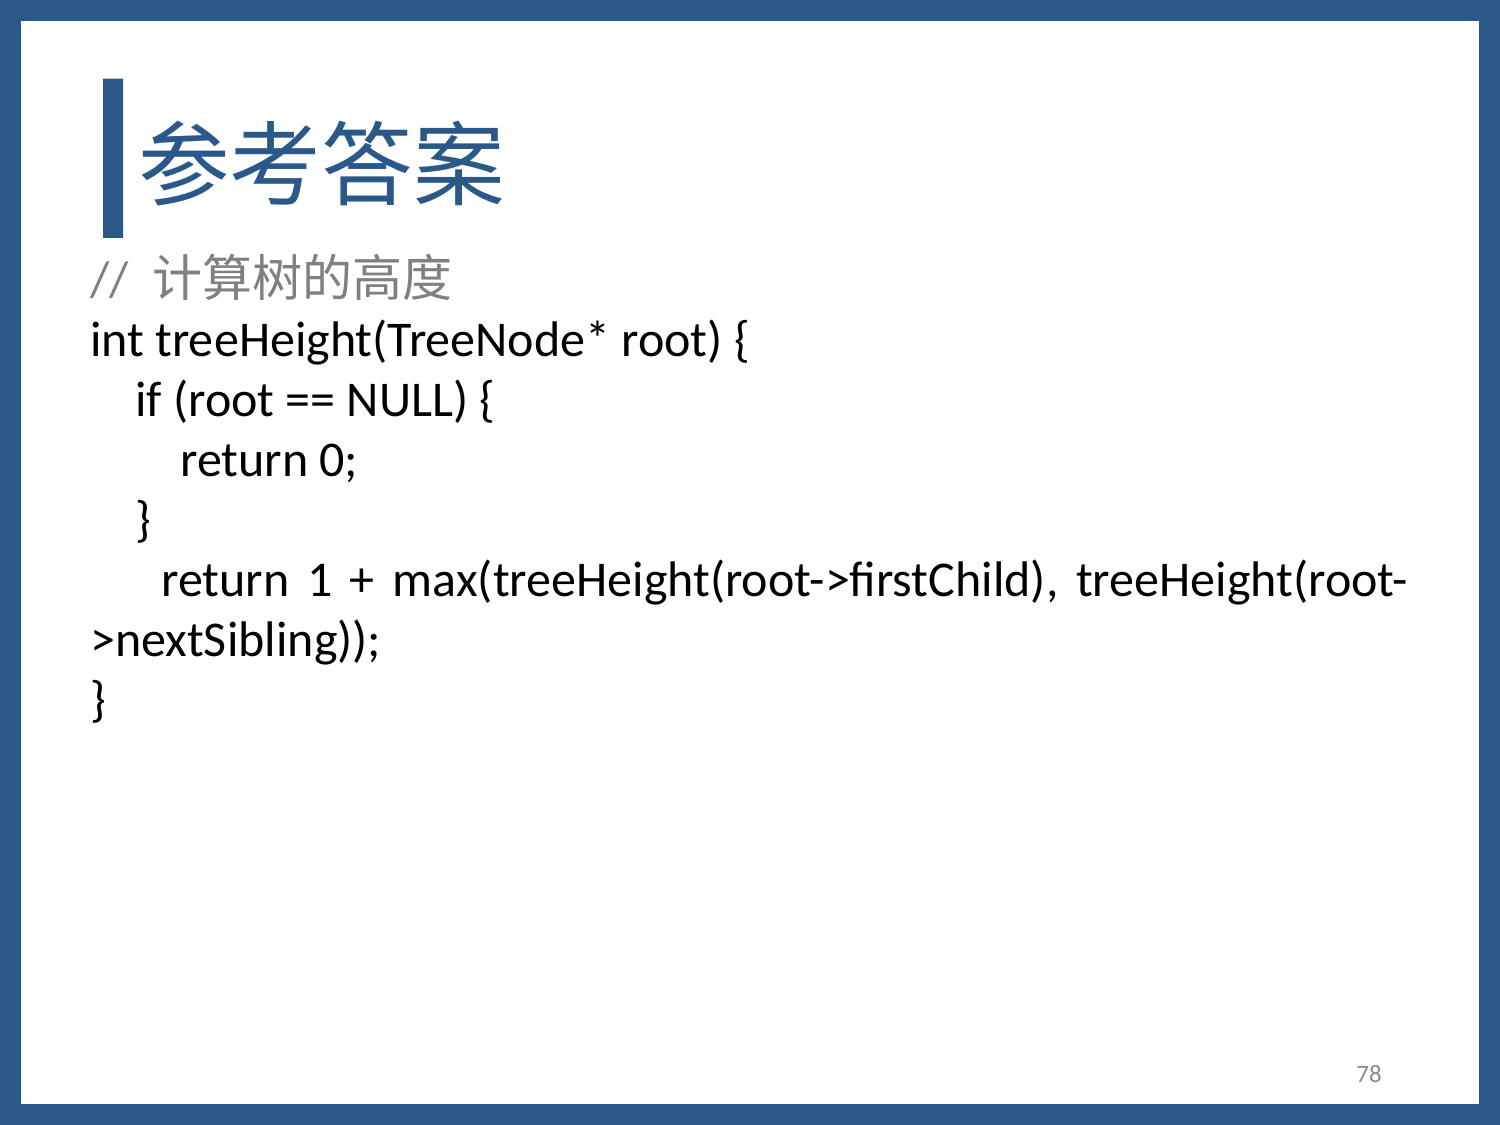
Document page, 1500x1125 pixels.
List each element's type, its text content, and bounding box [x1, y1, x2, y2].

title 参考答案 [123, 59, 1397, 239]
text_box // 计算树的高度 int treeHeight(TreeNode* root) { if (root == NULL) { return 0; } return 1 + max(treeHeight(root->firstChild), treeHeight(root->nextSibling)); } [75, 239, 1425, 734]
slide_number 78 [1059, 1042, 1397, 1103]
